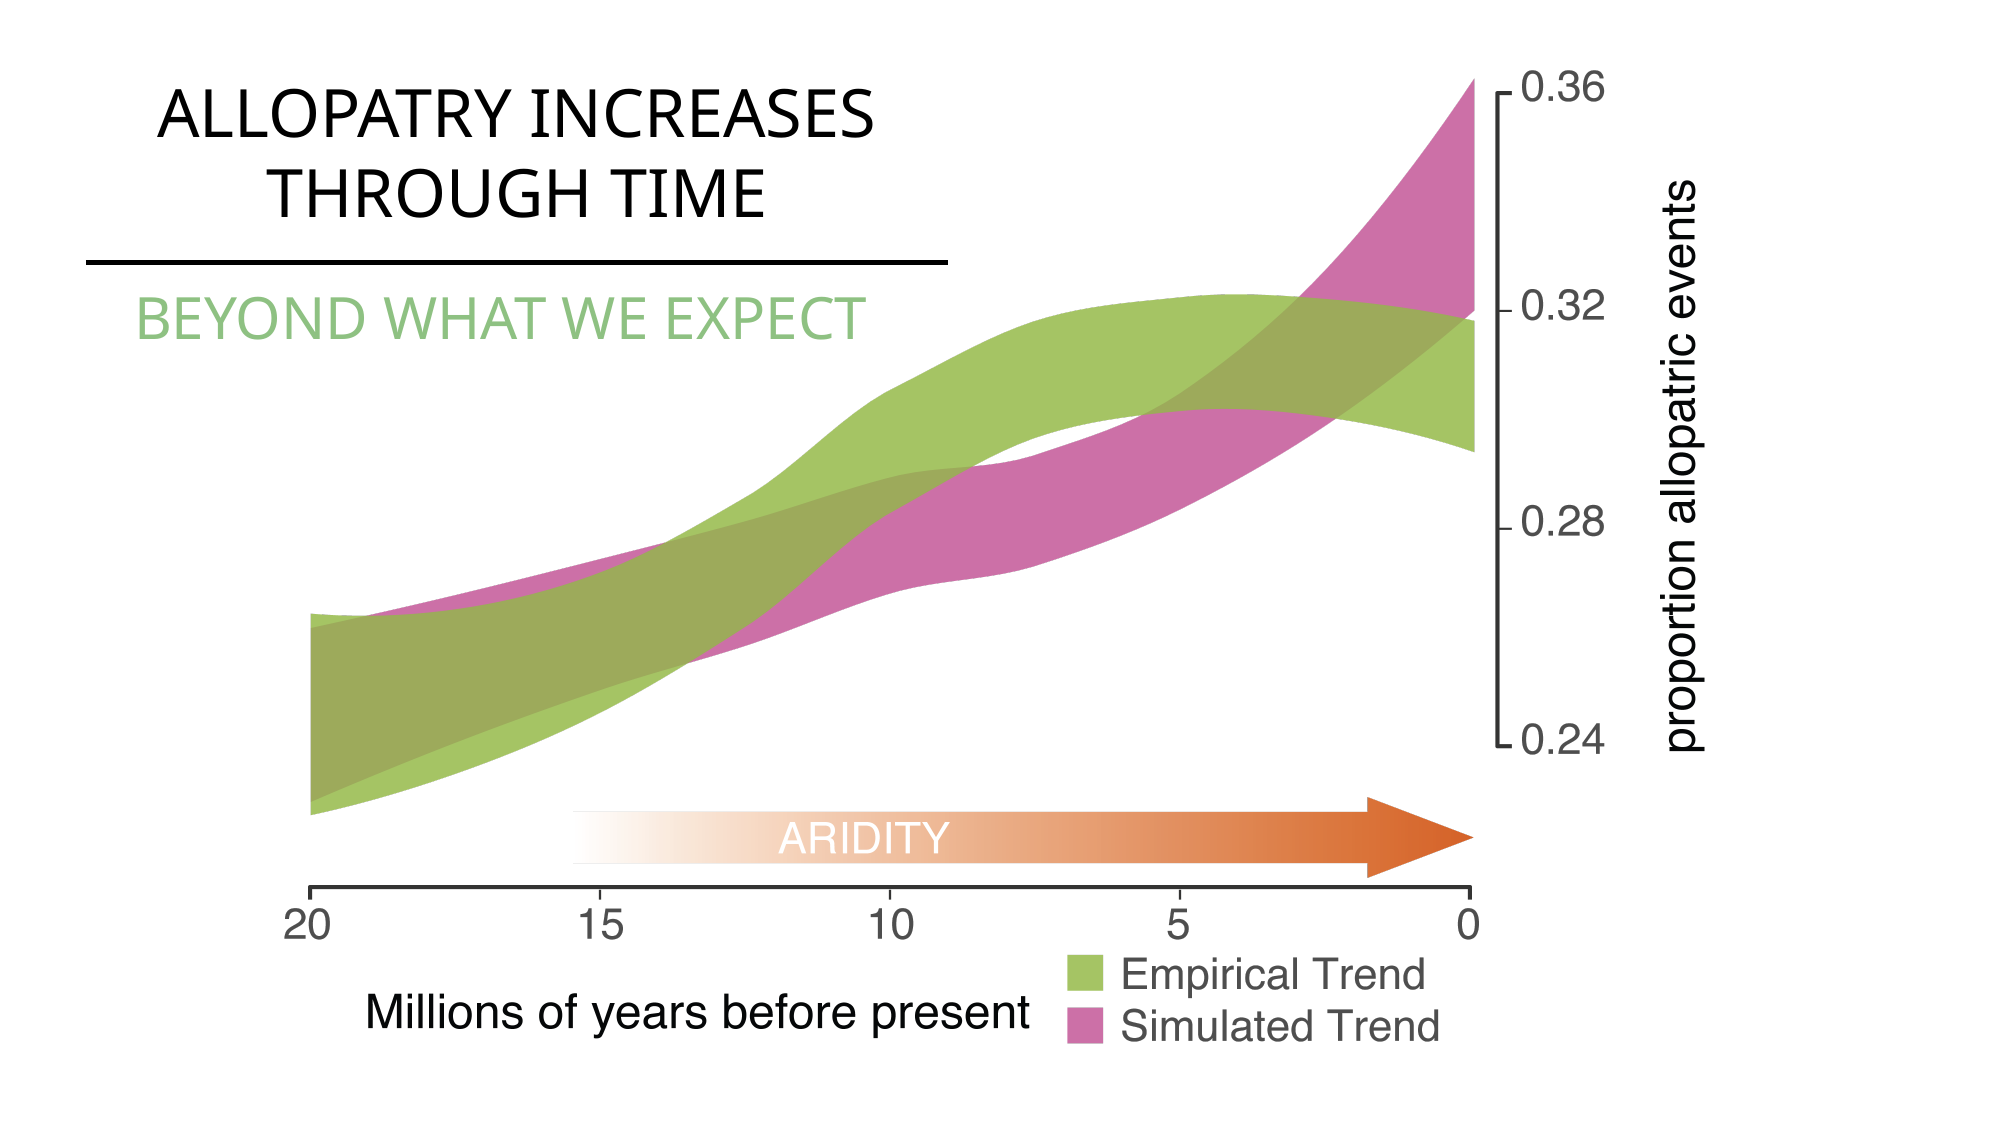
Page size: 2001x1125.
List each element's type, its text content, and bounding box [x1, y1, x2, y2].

text_box BEYOND WHAT WE EXPECT [70, 274, 282, 462]
text_box ALLOPATRY INCREASES THROUGH TIME [85, 63, 282, 252]
picture [282, 63, 1718, 1062]
